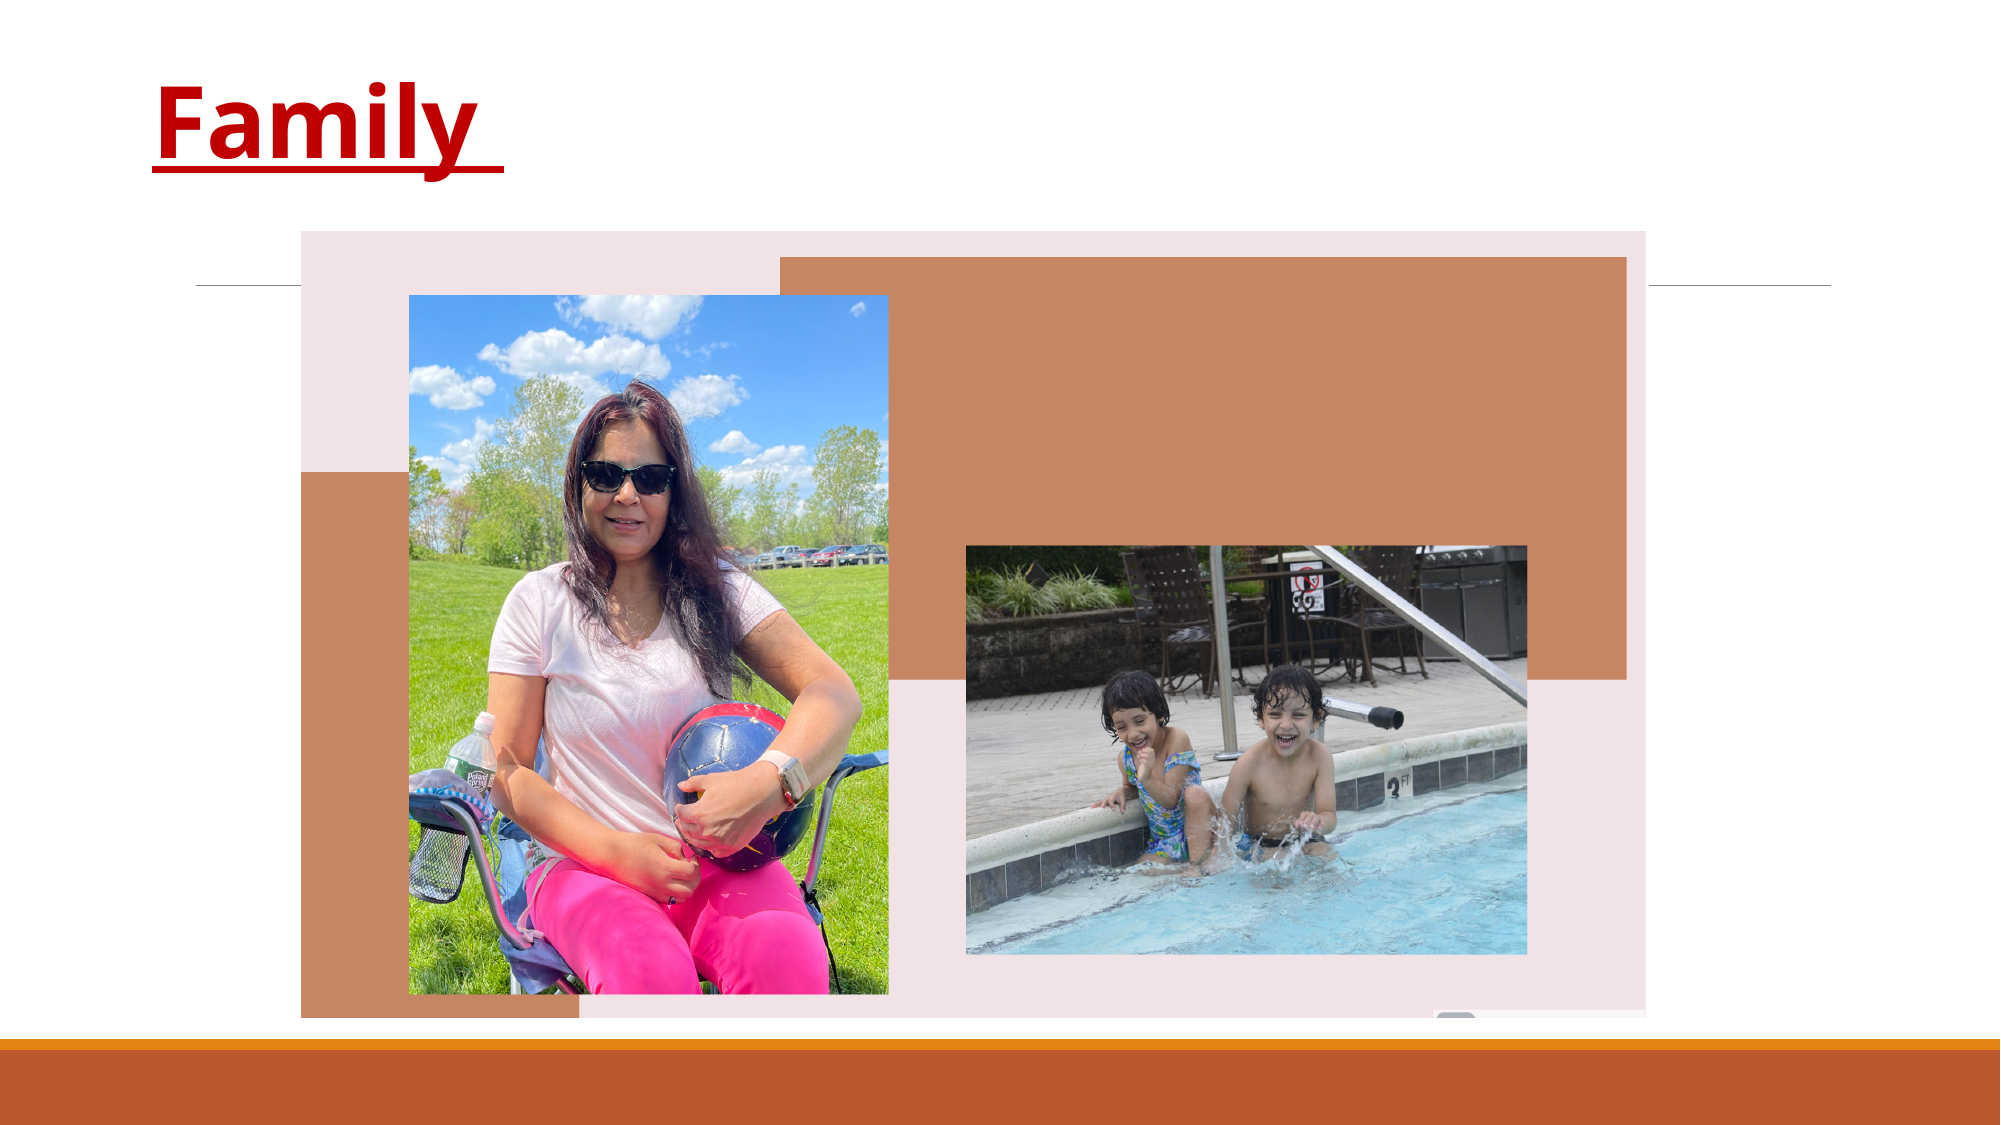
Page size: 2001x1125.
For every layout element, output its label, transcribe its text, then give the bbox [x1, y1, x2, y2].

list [300, 231, 1649, 1019]
title Family [137, 59, 1863, 187]
